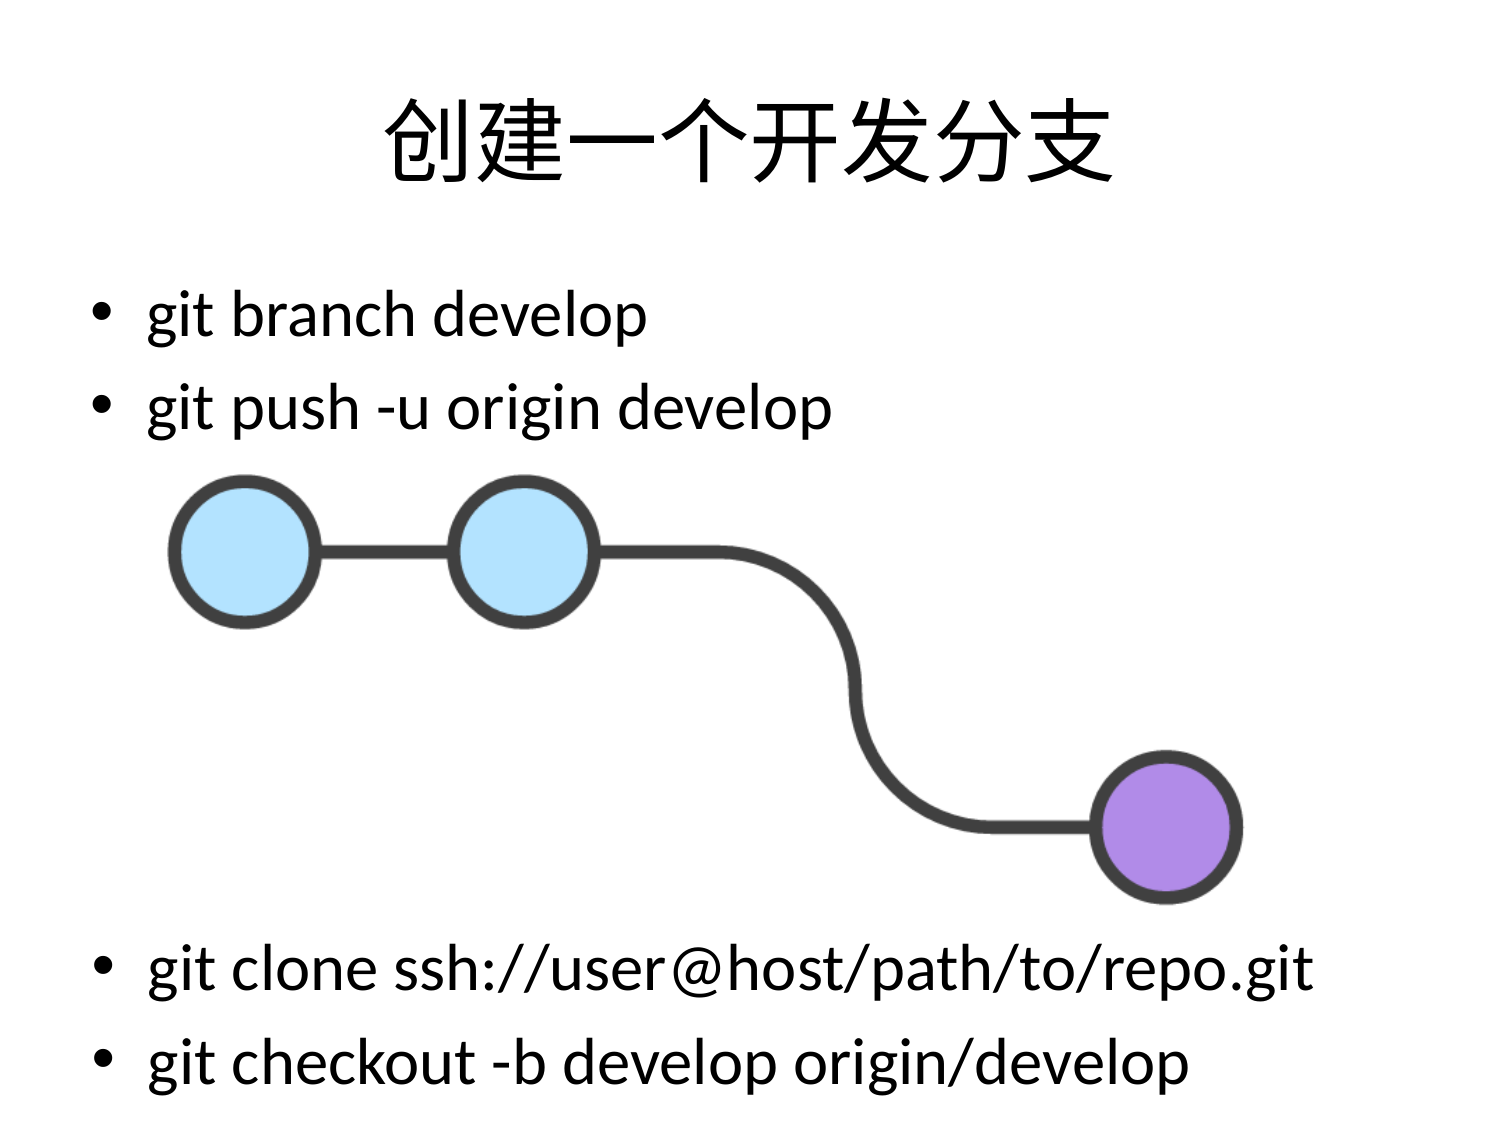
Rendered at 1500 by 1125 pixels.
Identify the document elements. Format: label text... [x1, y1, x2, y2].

list git branch develop git push -u origin develop [75, 262, 1425, 468]
text_box git clone ssh://user@host/path/to/repo.git git checkout -b develop origin/develop [76, 916, 1427, 1122]
title 创建一个开发分支 [75, 45, 1425, 233]
picture [159, 459, 1260, 918]
